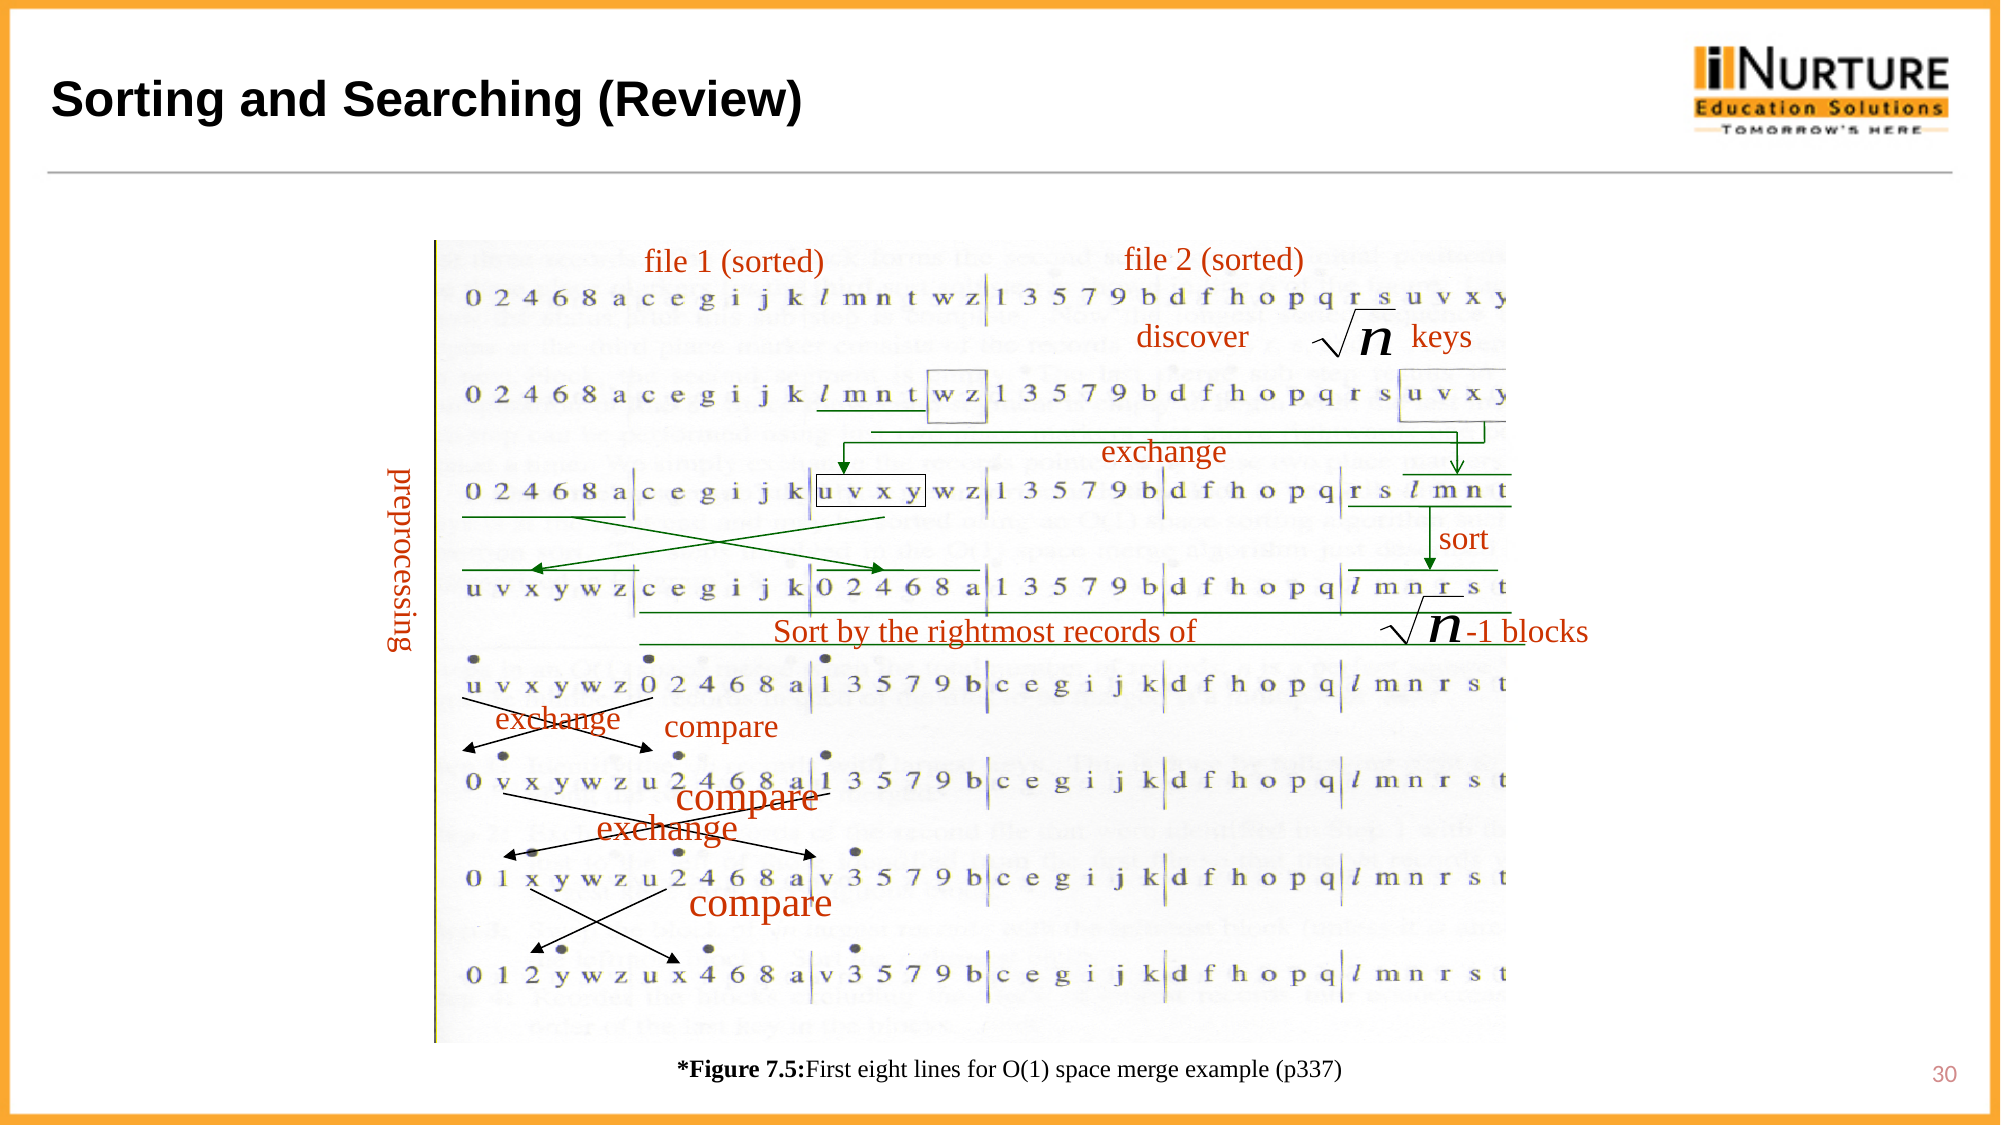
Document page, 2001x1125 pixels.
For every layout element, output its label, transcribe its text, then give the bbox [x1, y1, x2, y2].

text_box Sorting and Searching (Review) [33, 59, 1716, 134]
text_box *Figure 7.5:First eight lines for O(1) space merge example (p337) [452, 1043, 1568, 1119]
picture [0, 0, 2001, 1125]
slide_number 30 [1901, 1042, 1973, 1103]
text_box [370, 230, 1599, 1043]
